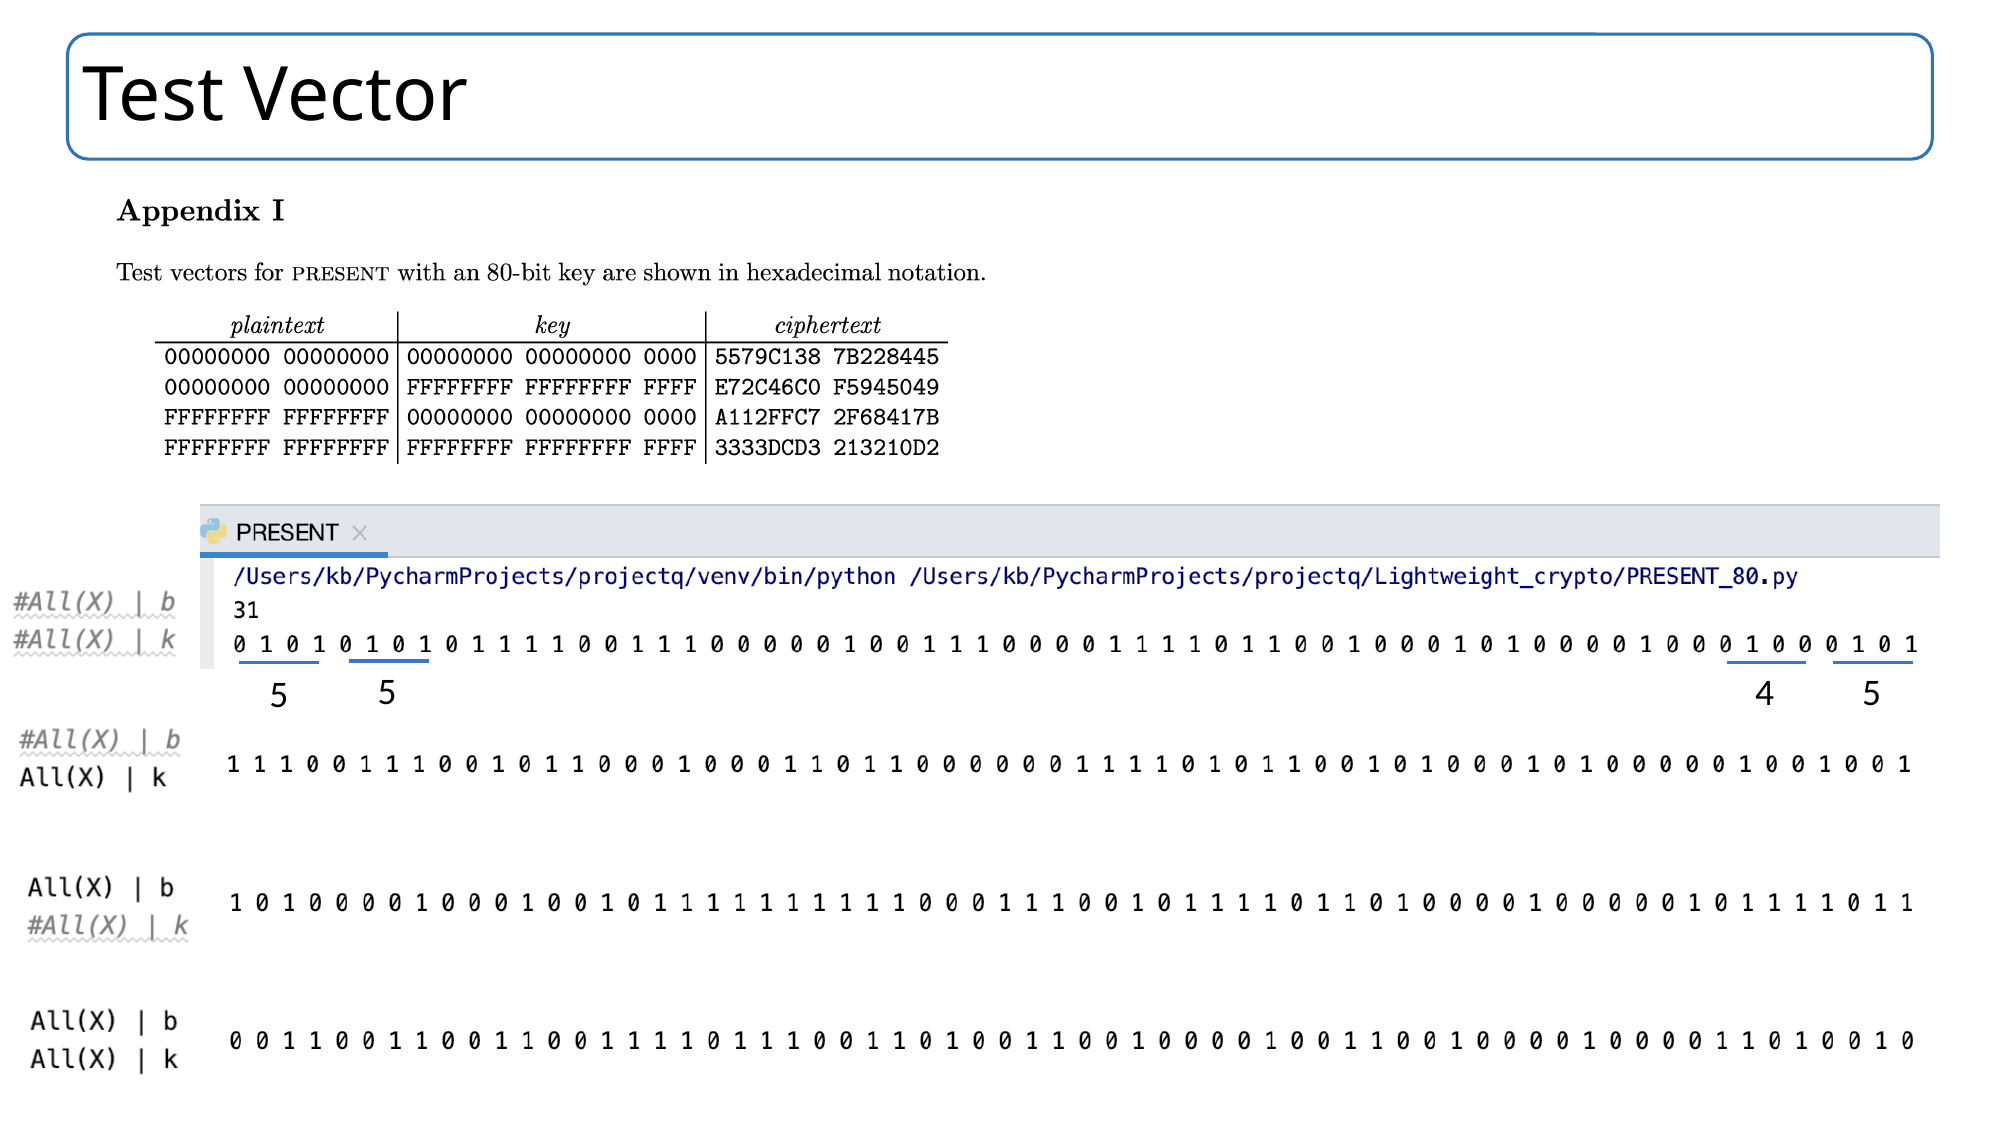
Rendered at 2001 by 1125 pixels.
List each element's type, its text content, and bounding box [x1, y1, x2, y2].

text_box 5 [254, 669, 304, 723]
text_box 5 [362, 669, 412, 719]
picture [11, 867, 201, 951]
picture [221, 881, 1924, 924]
picture [5, 719, 191, 801]
picture [221, 1023, 1923, 1058]
picture [22, 998, 188, 1083]
text_box 5 [1847, 669, 1896, 721]
picture [97, 188, 1000, 480]
title Test Vector [67, 34, 1933, 160]
picture [222, 741, 1918, 789]
text_box 4 [1740, 669, 1790, 721]
picture [200, 504, 1940, 669]
picture [0, 579, 188, 661]
